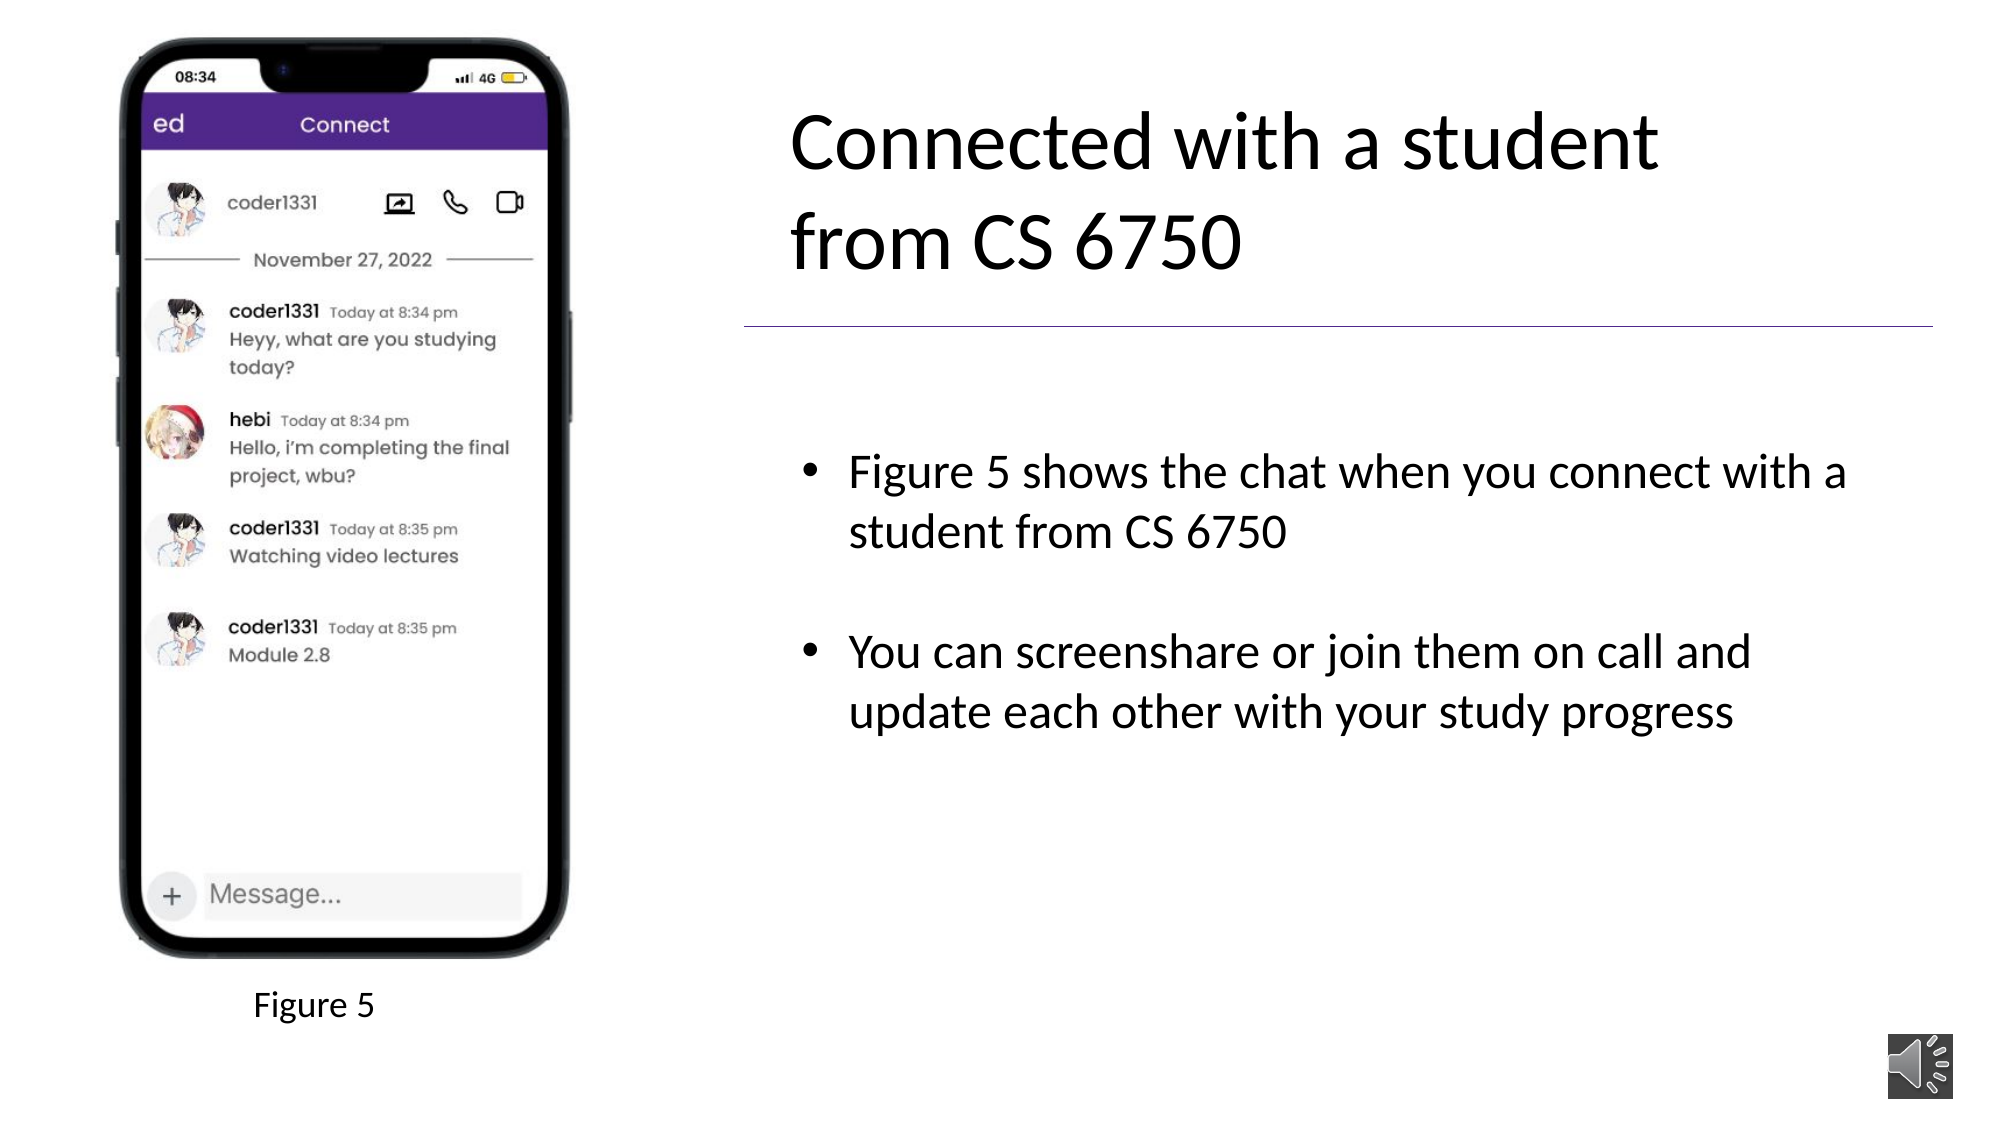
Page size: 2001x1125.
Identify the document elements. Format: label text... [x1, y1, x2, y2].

text_box Connected with a student from CS 6750 [655, 78, 2000, 294]
picture [91, 20, 655, 973]
text_box Figure 5 [204, 973, 419, 1033]
text_box Figure 5 shows the chat when you connect with a student from CS 6750 You can screenshare or join them on call and update each other with your study progress [786, 431, 1890, 927]
picture [1887, 1033, 1954, 1100]
